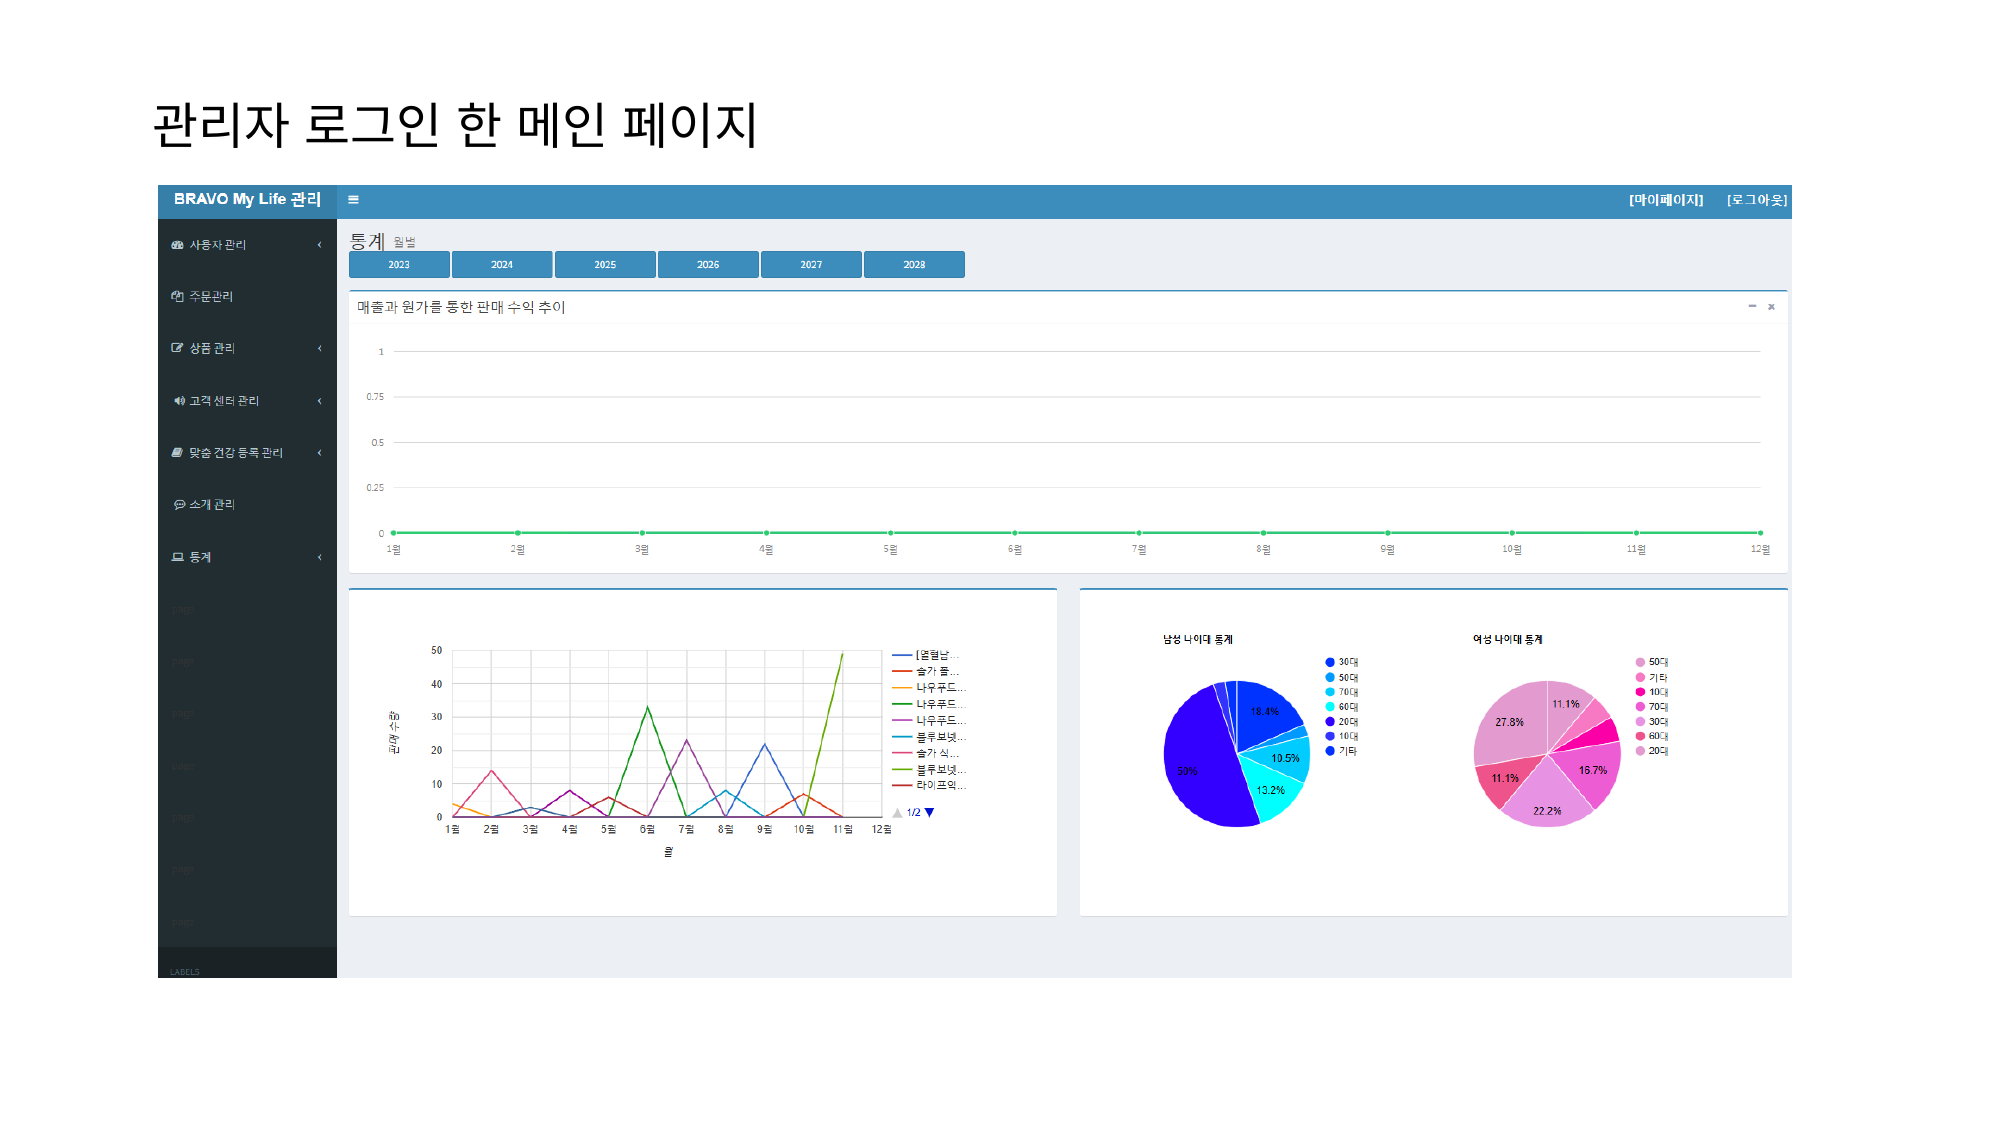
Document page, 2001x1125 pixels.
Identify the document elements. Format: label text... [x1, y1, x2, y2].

picture [158, 185, 1792, 978]
title 관리자 로그인 한 메인 페이지 [137, 85, 975, 171]
